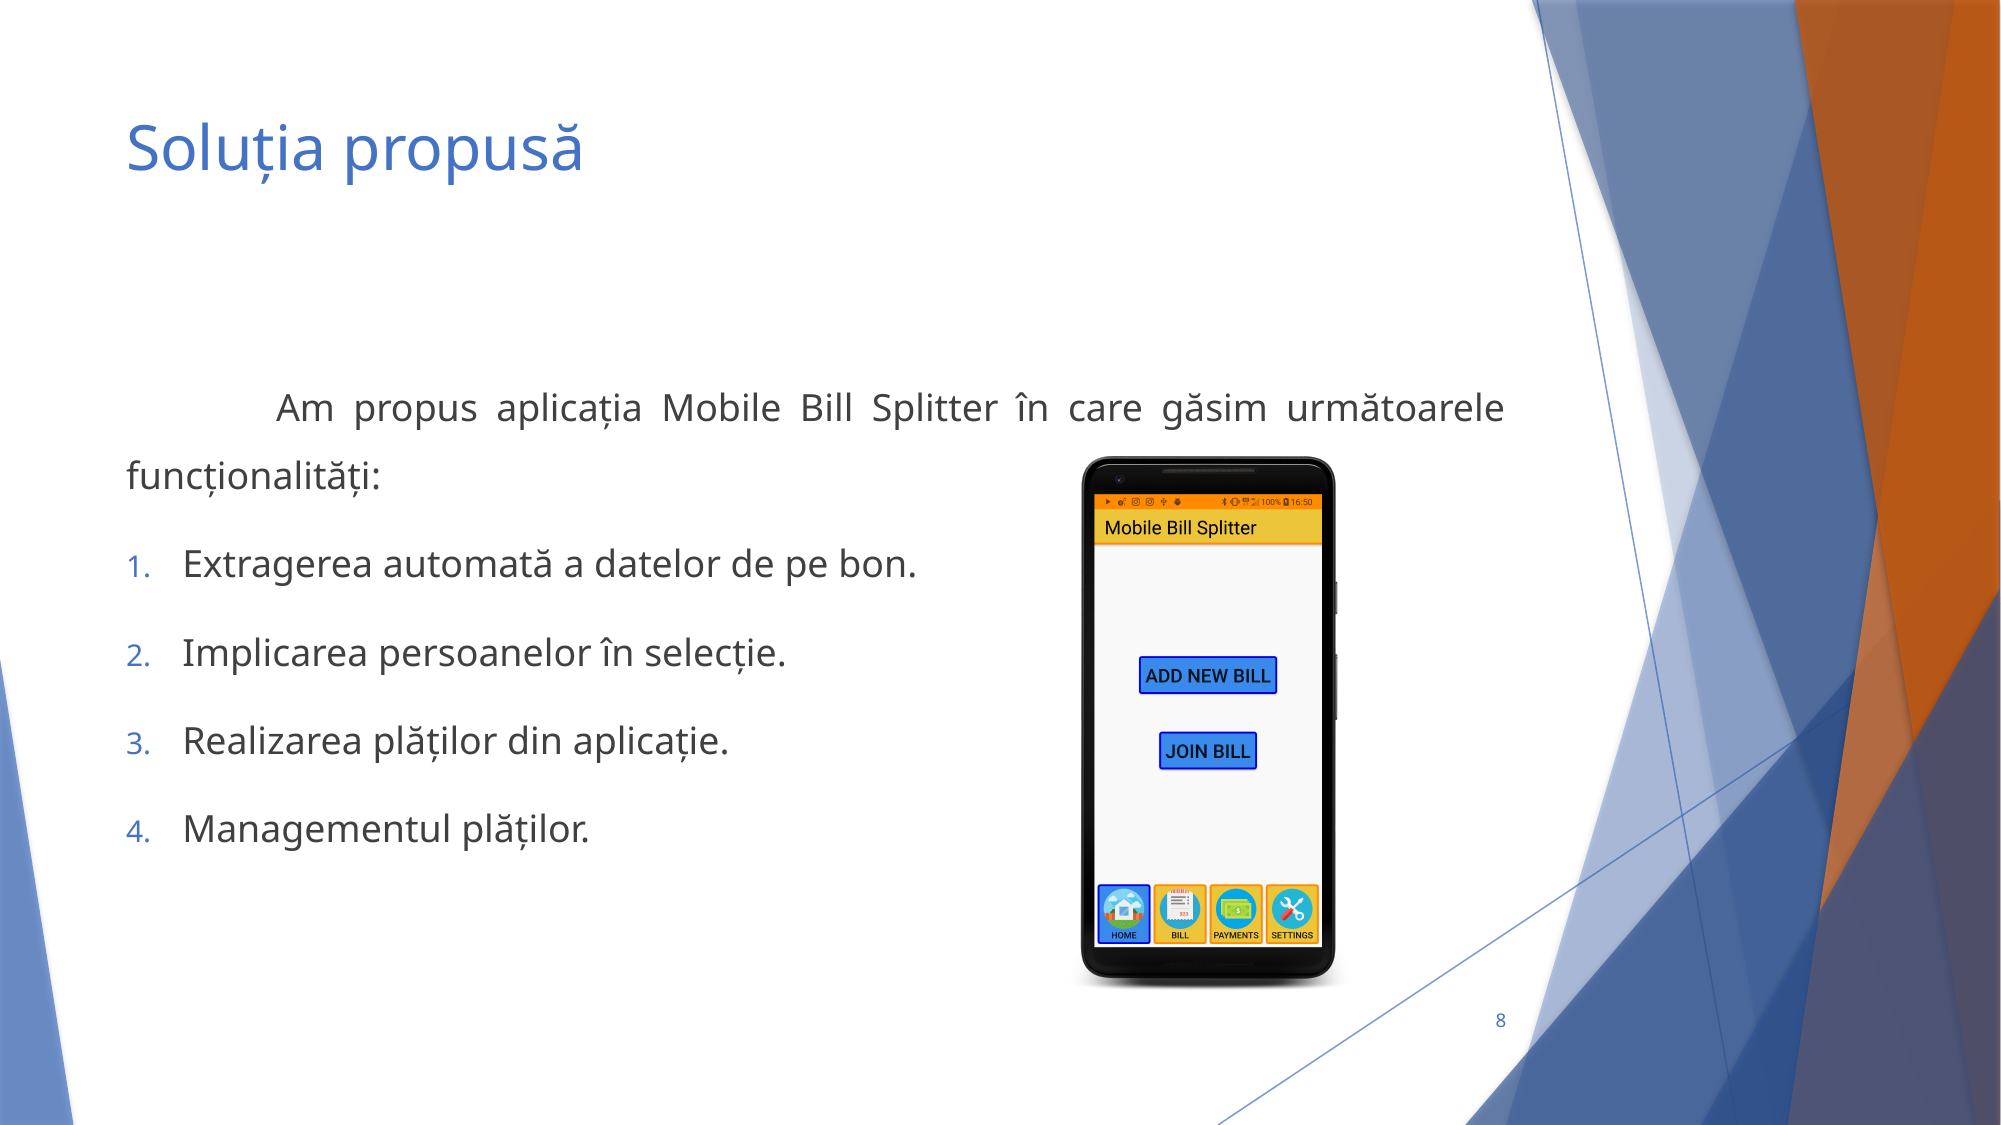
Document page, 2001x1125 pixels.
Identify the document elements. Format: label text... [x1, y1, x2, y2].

list Am propus aplicația Mobile Bill Splitter în care găsim următoarele funcționalități: Extragerea automată a datelor de pe bon. Implicarea persoanelor în selecție. Realizarea plăților din aplicație. Managementul plăților. [111, 354, 1522, 992]
title Soluția propusă [111, 99, 1522, 317]
picture [1070, 456, 1350, 992]
slide_number 8 [1409, 991, 1522, 1051]
